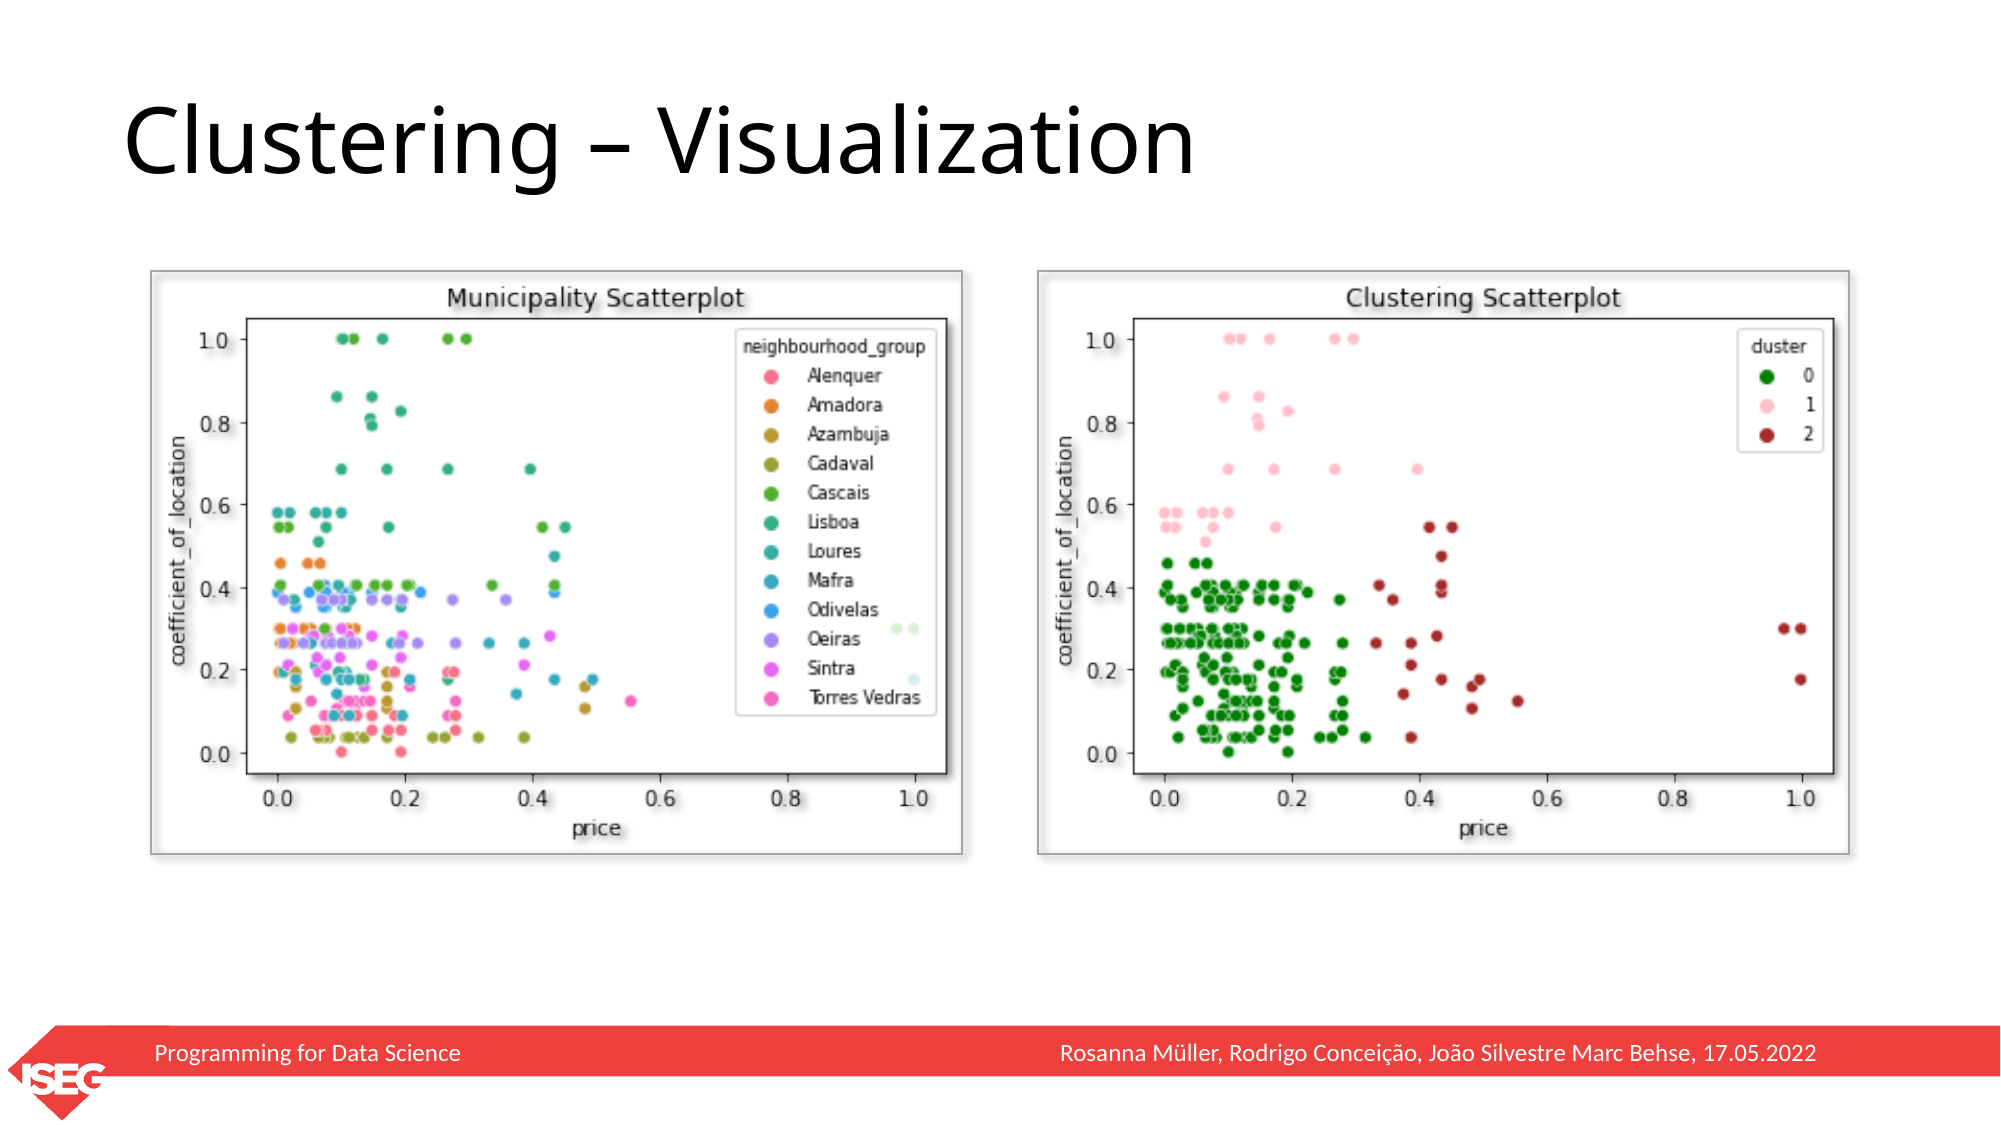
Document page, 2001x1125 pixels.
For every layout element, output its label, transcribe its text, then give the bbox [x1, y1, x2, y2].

title Clustering – Visualization [107, 34, 1876, 253]
picture [152, 272, 961, 853]
picture [2, 1005, 130, 1124]
picture [1039, 272, 1848, 853]
